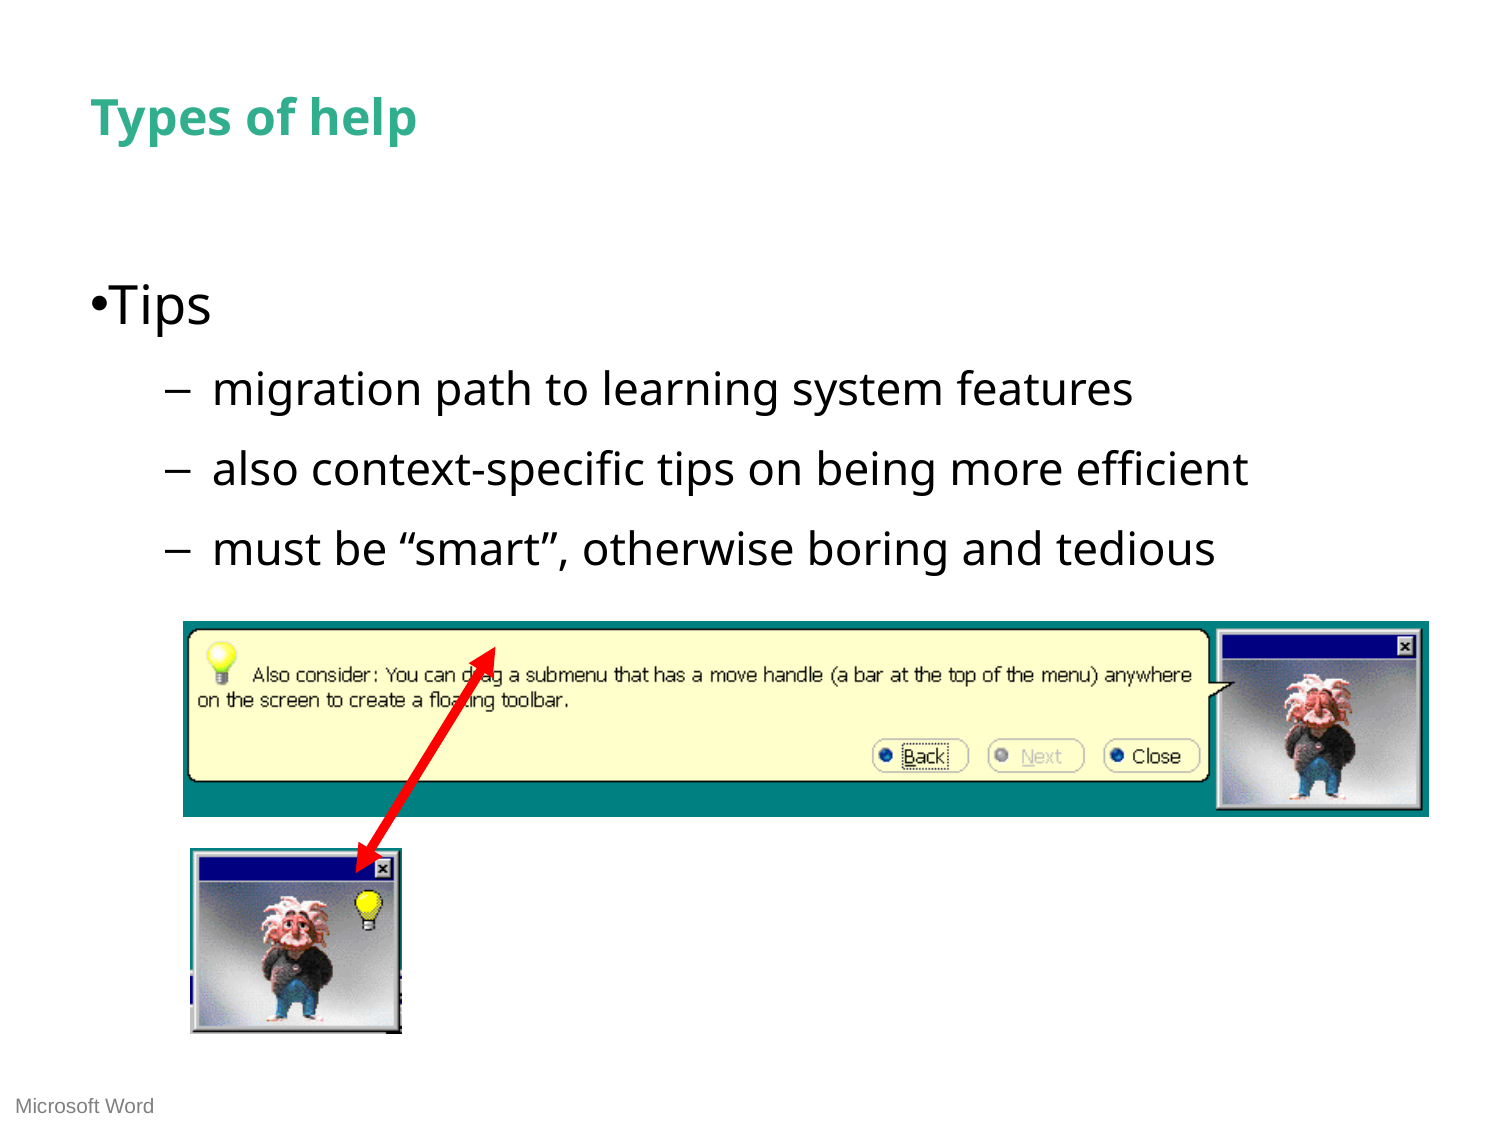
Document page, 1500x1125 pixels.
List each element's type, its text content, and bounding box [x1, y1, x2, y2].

picture [190, 847, 402, 1035]
list Tips migration path to learning system features also context-specific tips on being more efficient must be “smart”, otherwise boring and tedious [75, 262, 1425, 1005]
text_box Microsoft Word [0, 1084, 170, 1125]
picture [182, 621, 1429, 818]
title Types of help [75, 45, 1425, 187]
